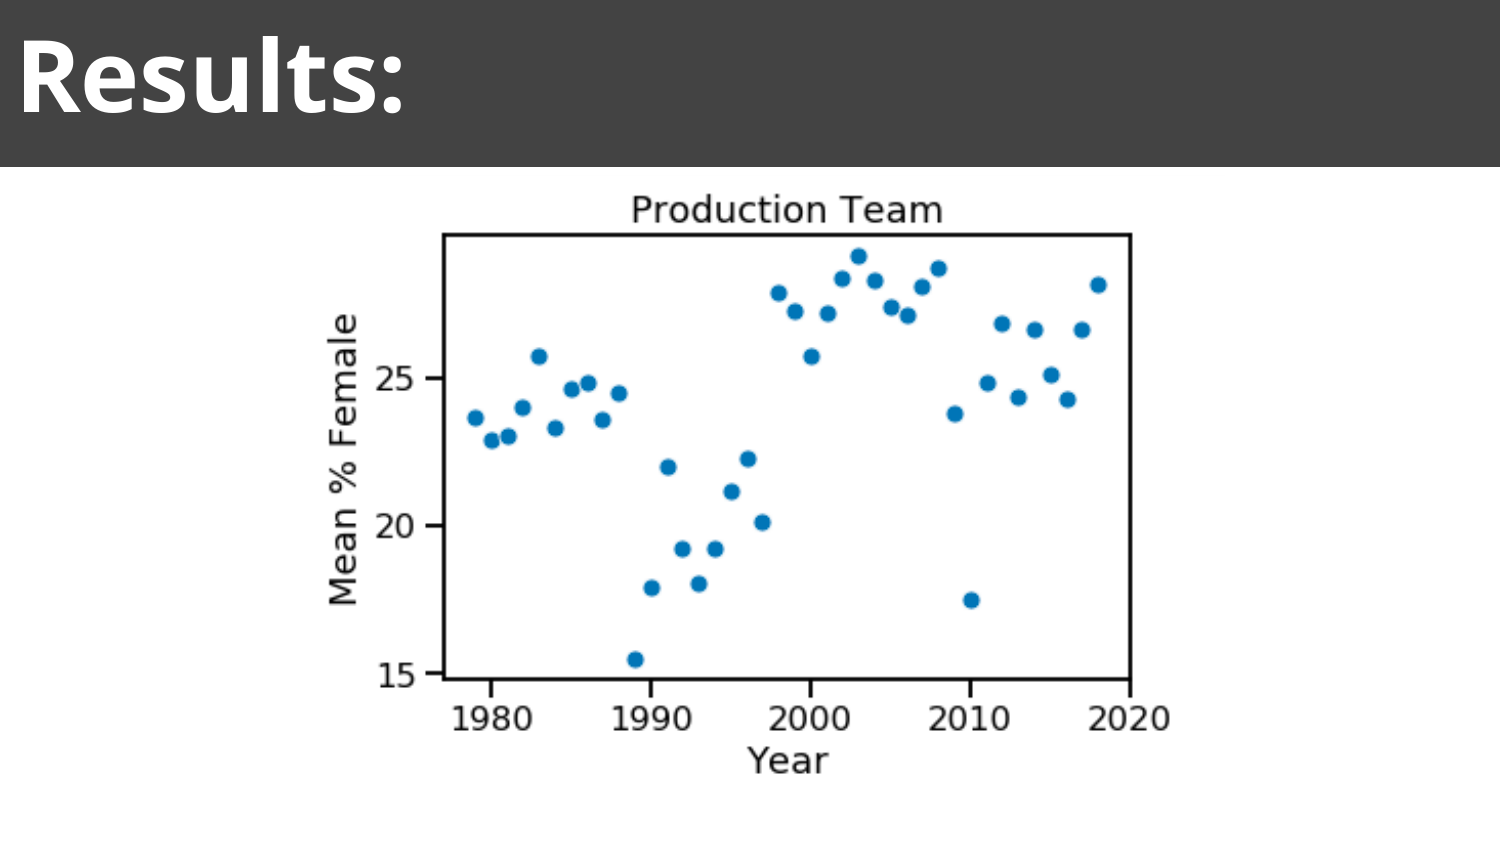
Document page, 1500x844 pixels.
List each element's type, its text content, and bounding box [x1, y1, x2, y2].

title Results: [0, 0, 1500, 167]
picture [299, 173, 1226, 822]
